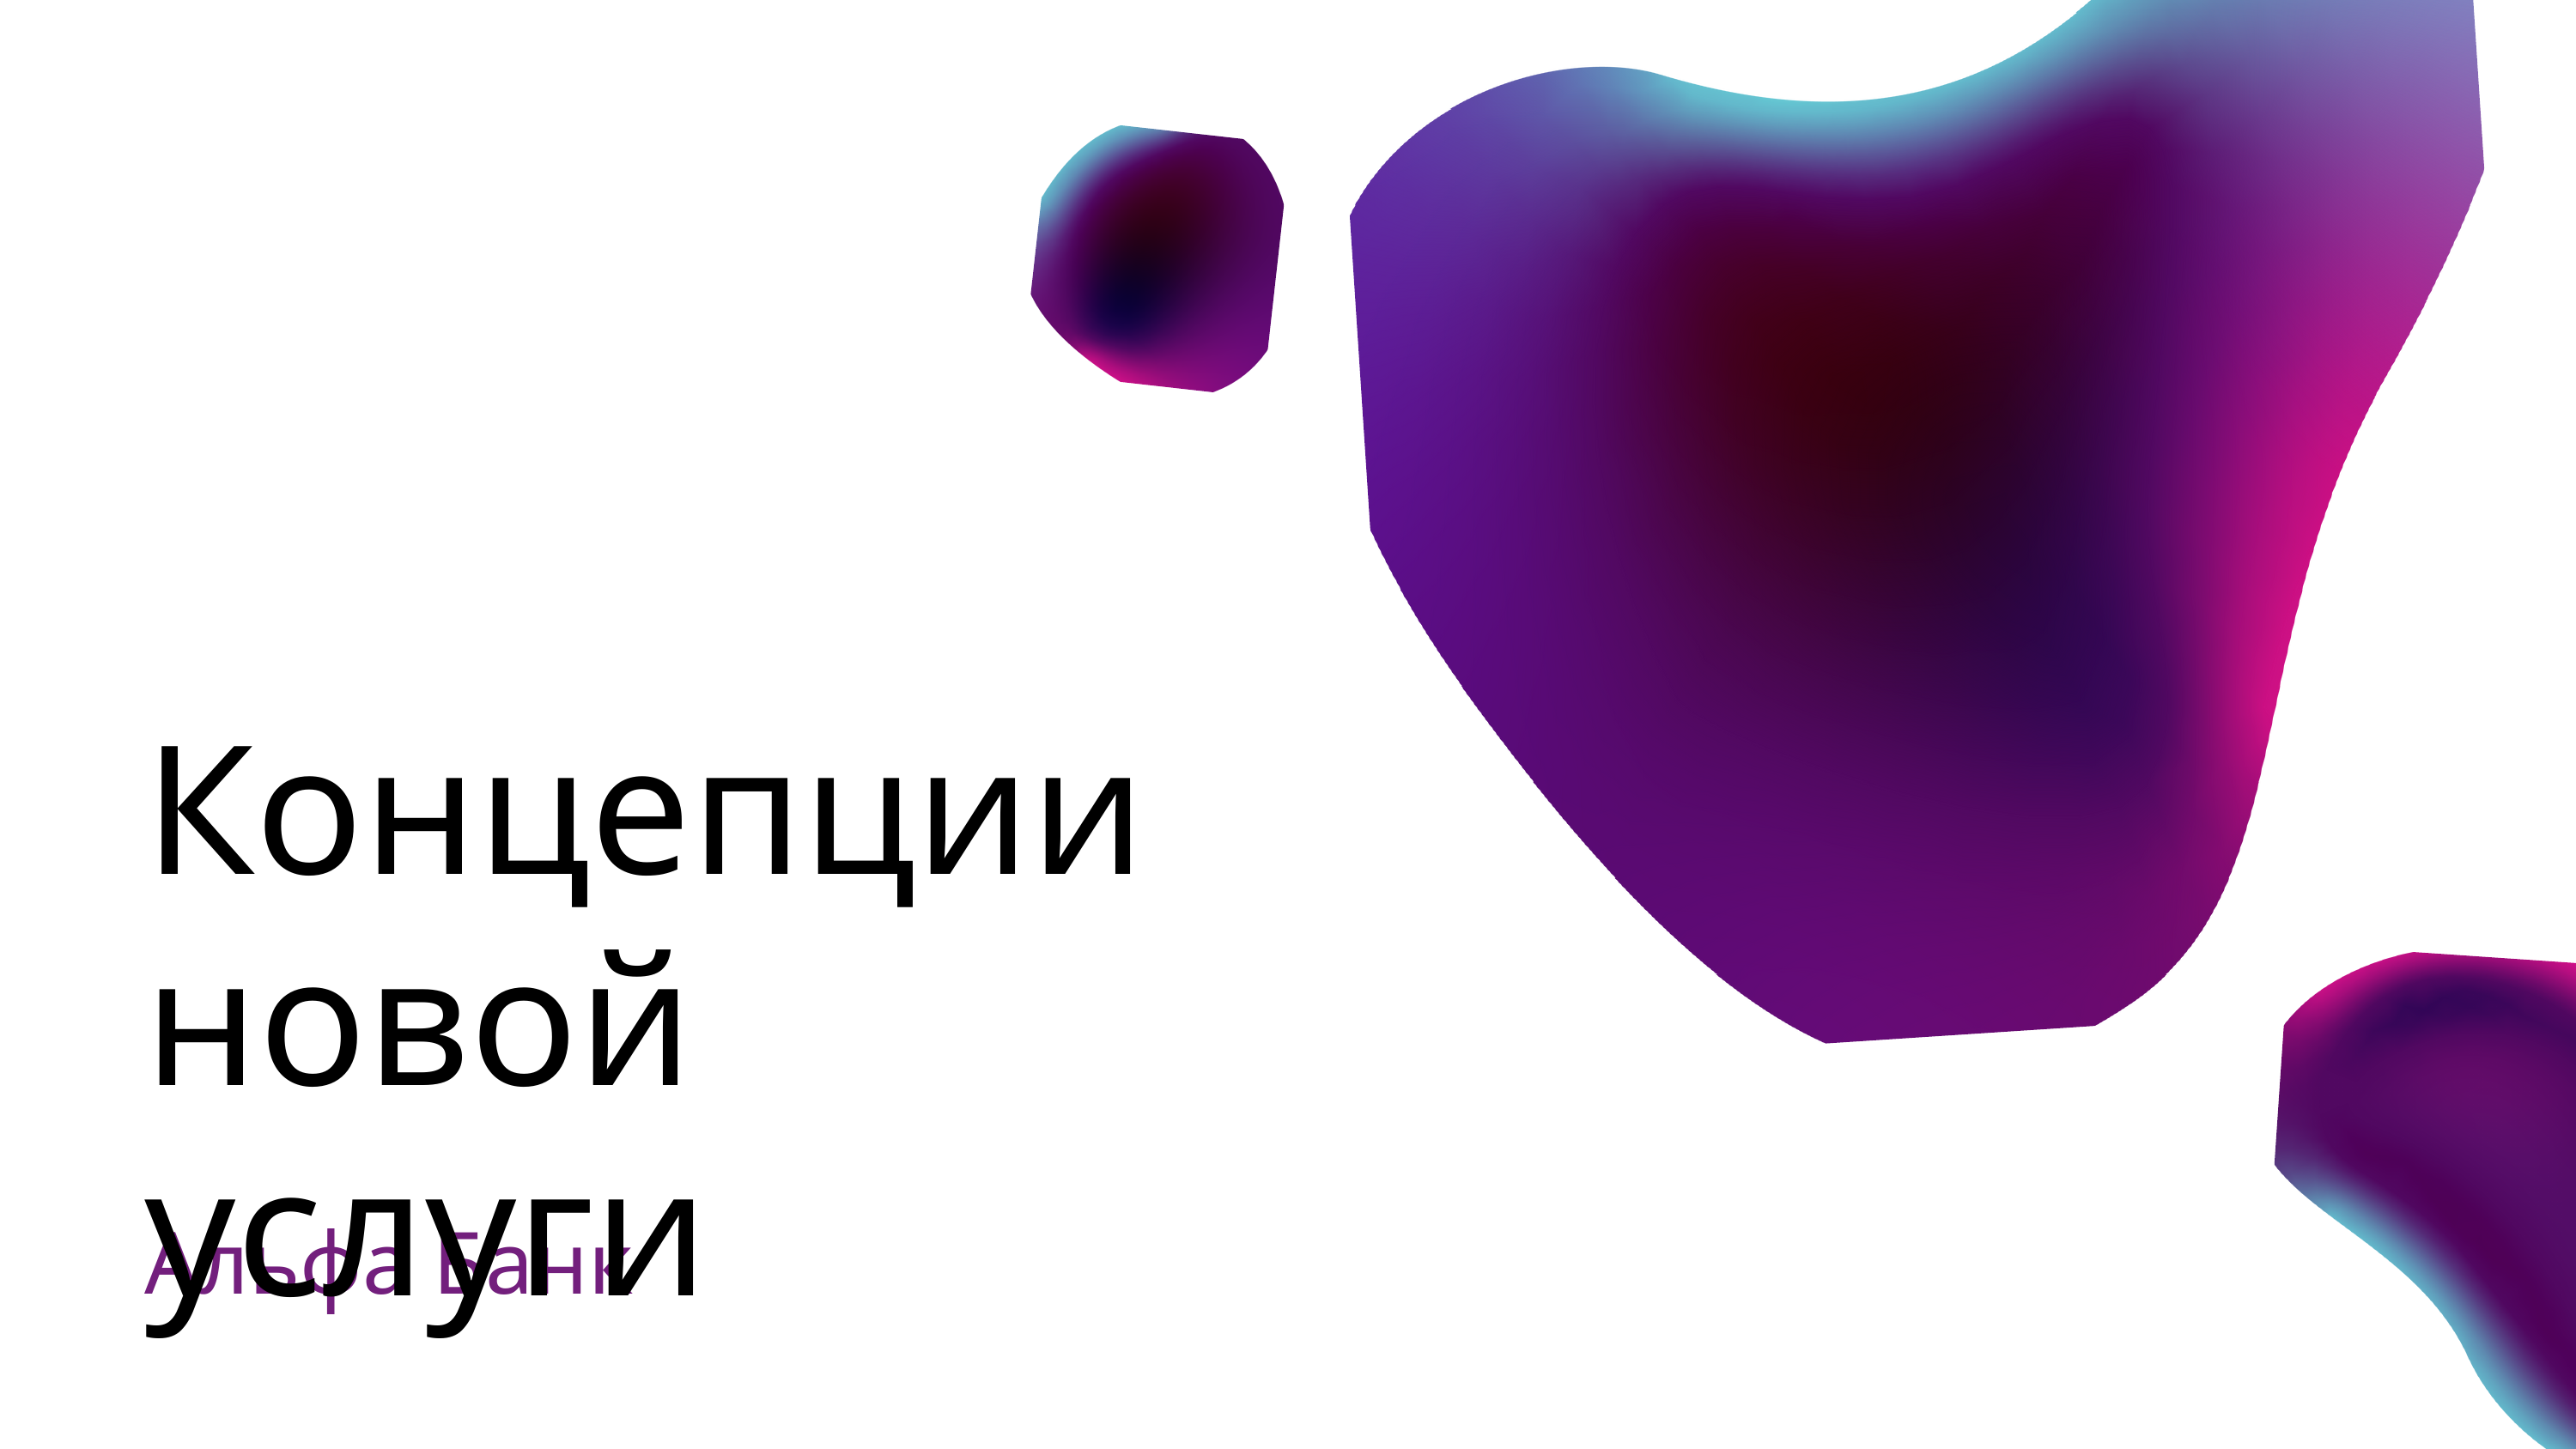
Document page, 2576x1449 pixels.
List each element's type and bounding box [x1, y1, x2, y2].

text_box [1335, 0, 2537, 1055]
text_box [2255, 943, 2576, 1449]
text_box [1022, 117, 1291, 398]
text_box [144, 698, 1656, 1313]
